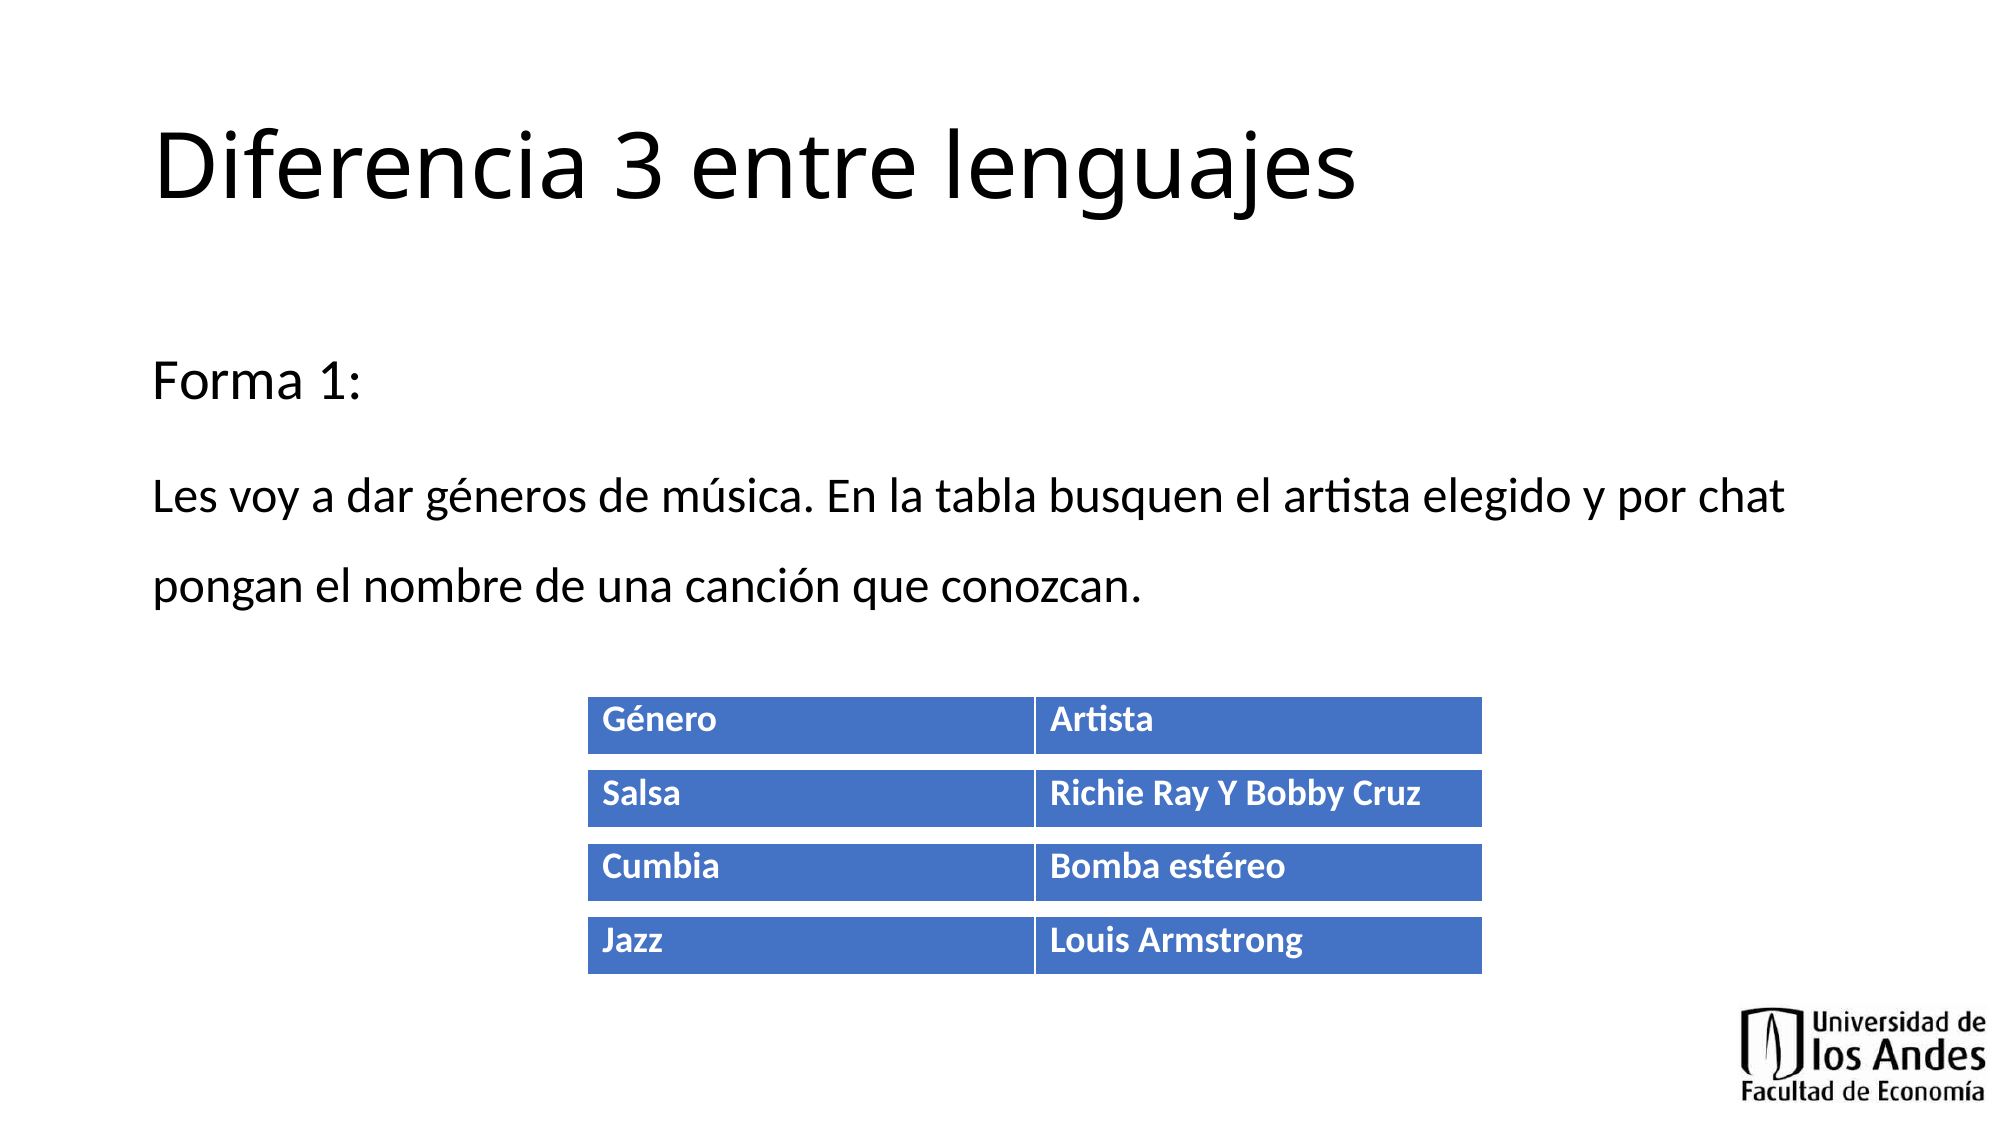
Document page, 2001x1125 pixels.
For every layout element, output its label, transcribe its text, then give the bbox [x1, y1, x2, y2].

list Forma 1: Les voy a dar géneros de música. En la tabla busquen el artista elegido y por chat pongan el nombre de una canción que conozcan. [137, 299, 1863, 639]
table_header Salsa [588, 770, 1034, 827]
table_header Bomba estéreo [1036, 844, 1482, 901]
table_header Richie Ray Y Bobby Cruz [1036, 770, 1482, 827]
table_header Jazz [588, 917, 1034, 974]
picture [1737, 1003, 1988, 1103]
table_header Artista [1036, 697, 1482, 754]
table_header Cumbia [588, 844, 1034, 901]
title Diferencia 3 entre lenguajes [137, 59, 1863, 278]
table_header Género [588, 697, 1034, 754]
table_header Louis Armstrong [1036, 917, 1482, 974]
